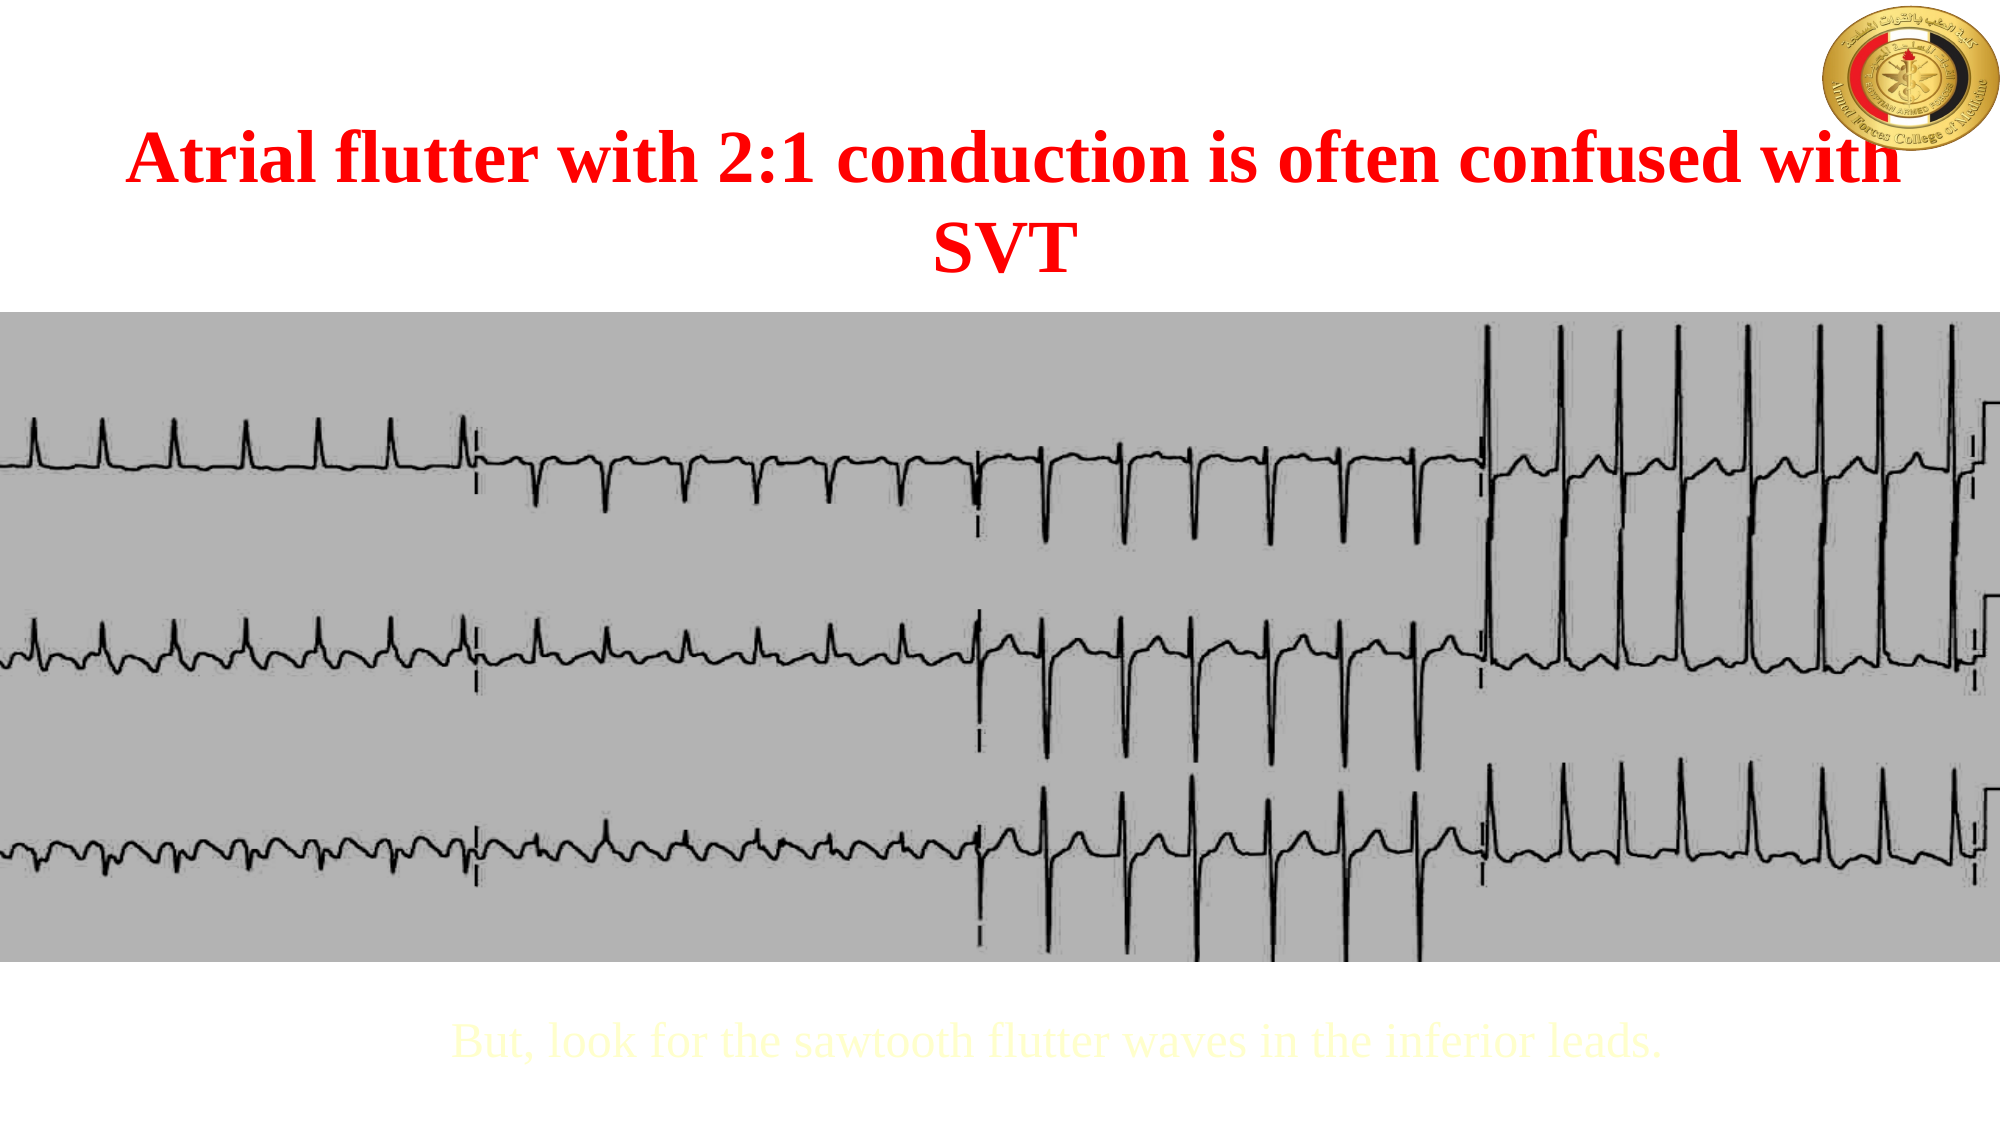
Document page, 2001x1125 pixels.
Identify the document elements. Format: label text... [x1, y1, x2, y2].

text_box But, look for the sawtooth flutter waves in the inferior leads. [436, 999, 1679, 1075]
picture [0, 312, 2000, 962]
text_box Atrial flutter with 2:1 conduction is often confused with SVT [59, 99, 1971, 295]
picture [1822, 5, 2000, 151]
